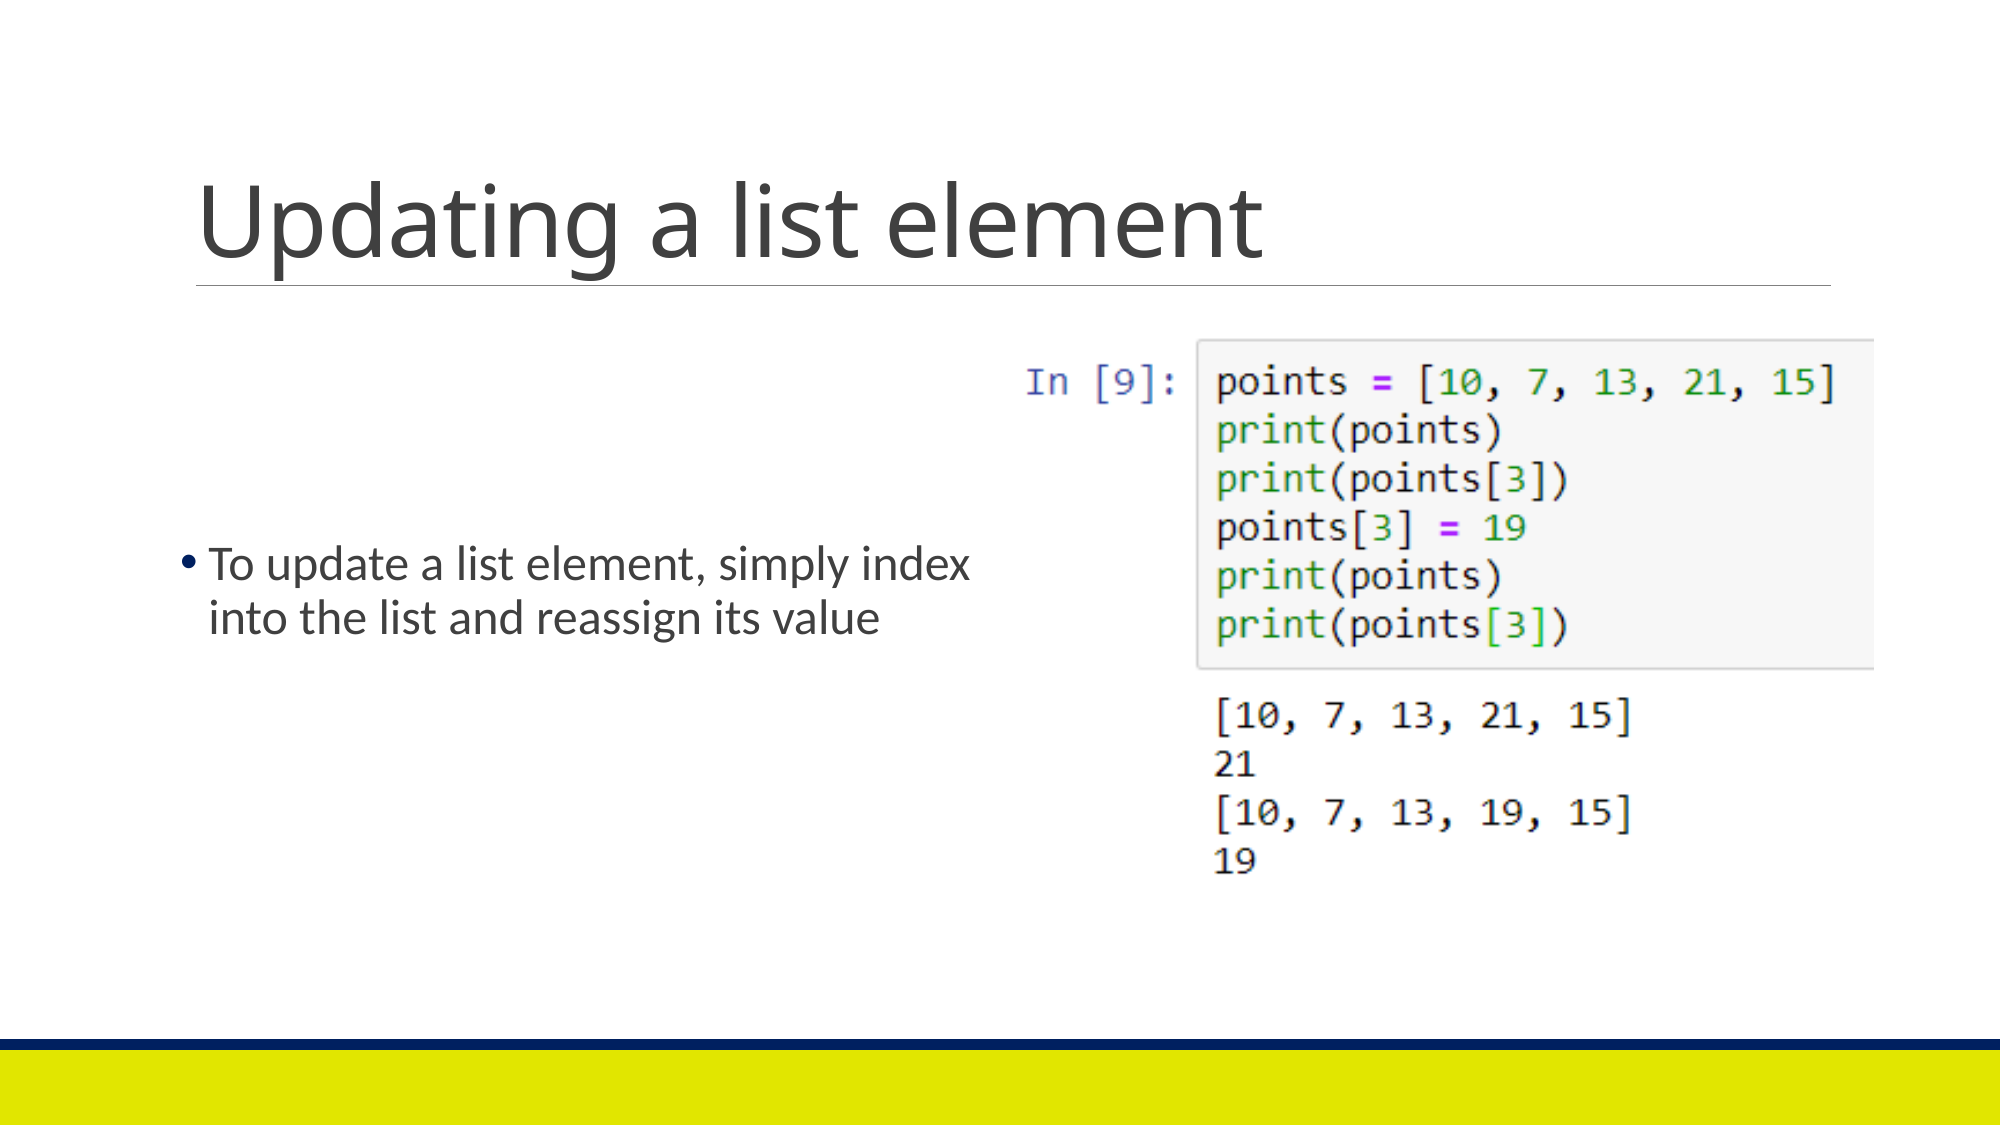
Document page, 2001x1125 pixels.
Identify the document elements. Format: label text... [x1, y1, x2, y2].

picture [1004, 334, 1875, 895]
title Updating a list element [180, 47, 1830, 285]
list To update a list element, simply index into the list and reassign its value [180, 302, 1005, 963]
